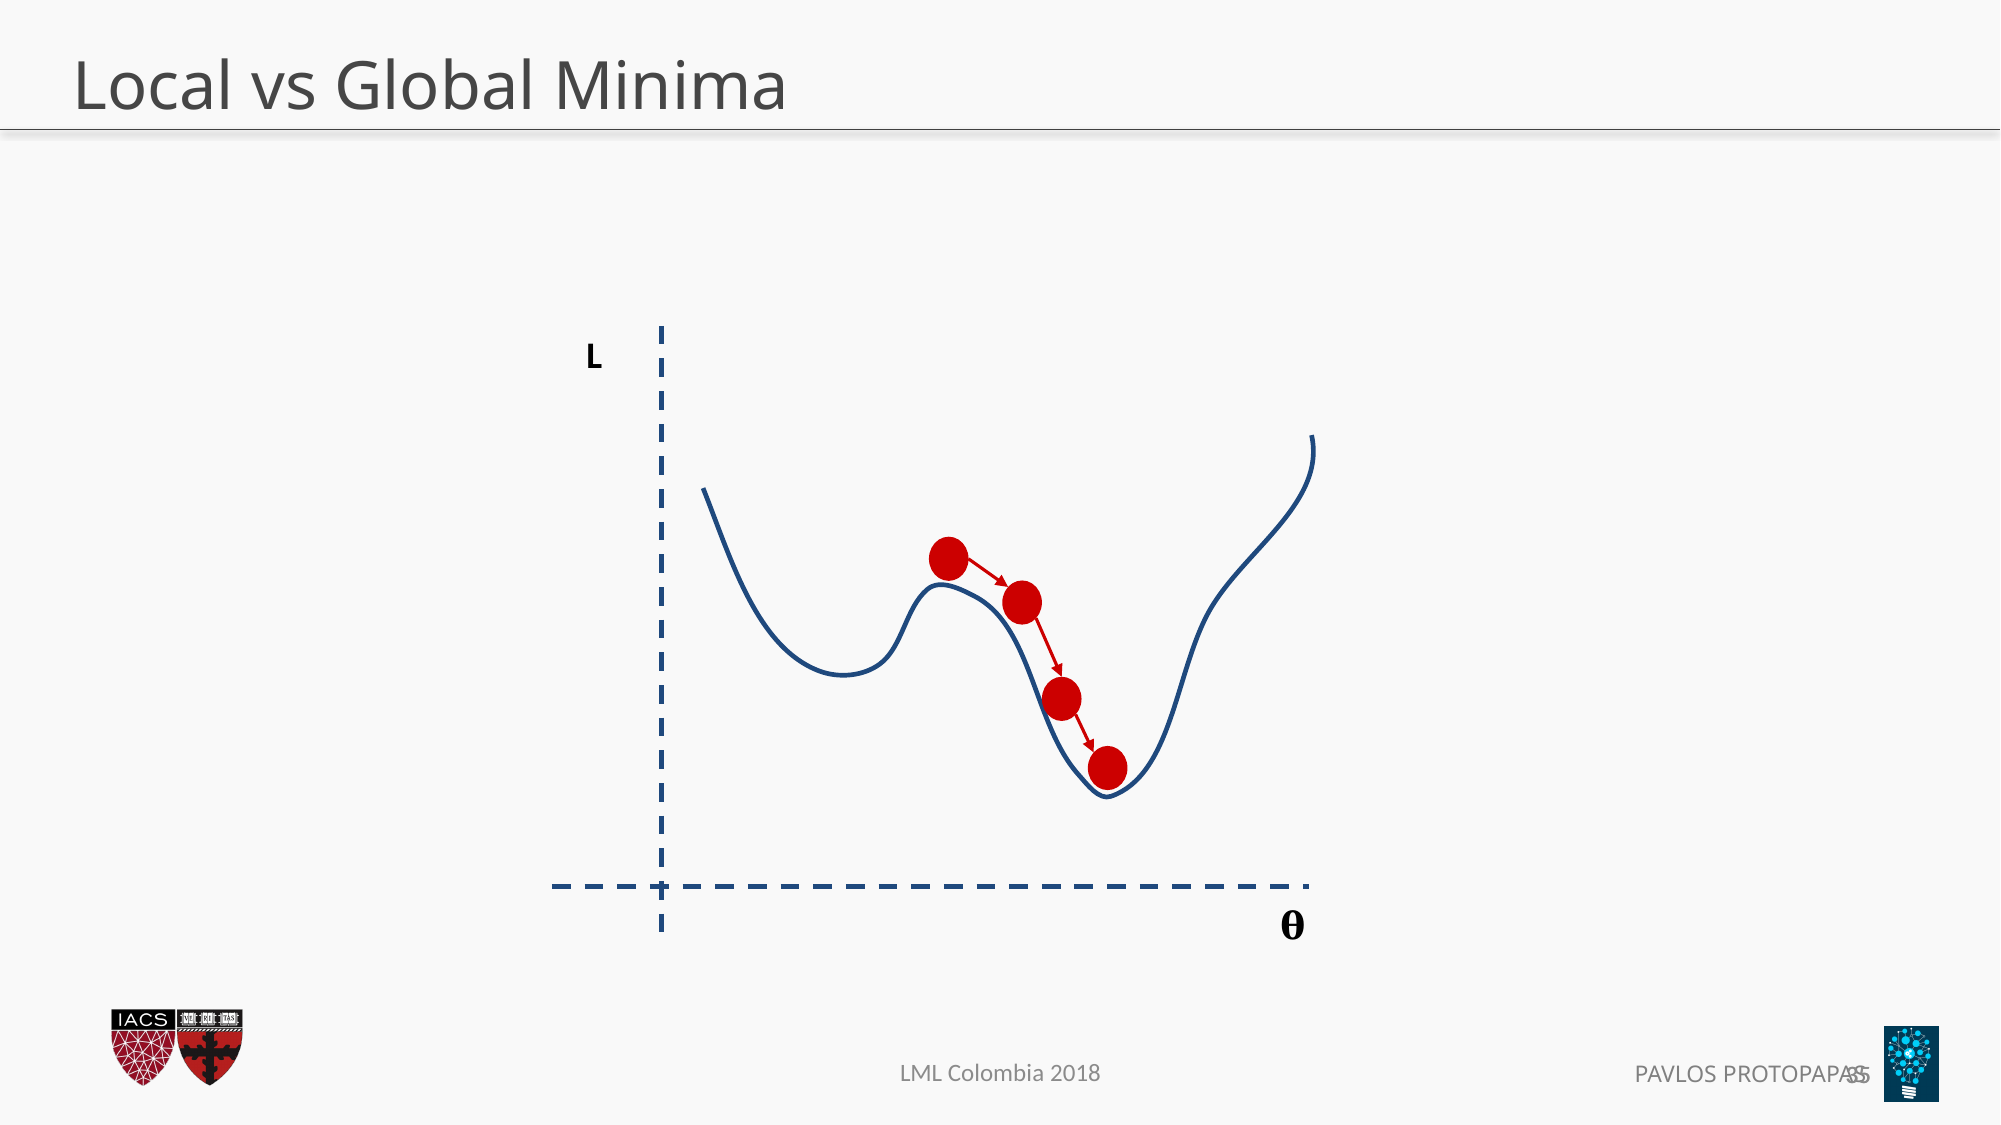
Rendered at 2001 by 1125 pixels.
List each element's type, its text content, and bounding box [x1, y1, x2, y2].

picture [109, 1009, 243, 1086]
picture [1903, 1086, 1915, 1098]
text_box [551, 316, 1354, 992]
title Local vs Global Minima [57, 35, 1943, 162]
slide_number 35 [1419, 1043, 1886, 1104]
picture [1905, 1049, 1913, 1058]
